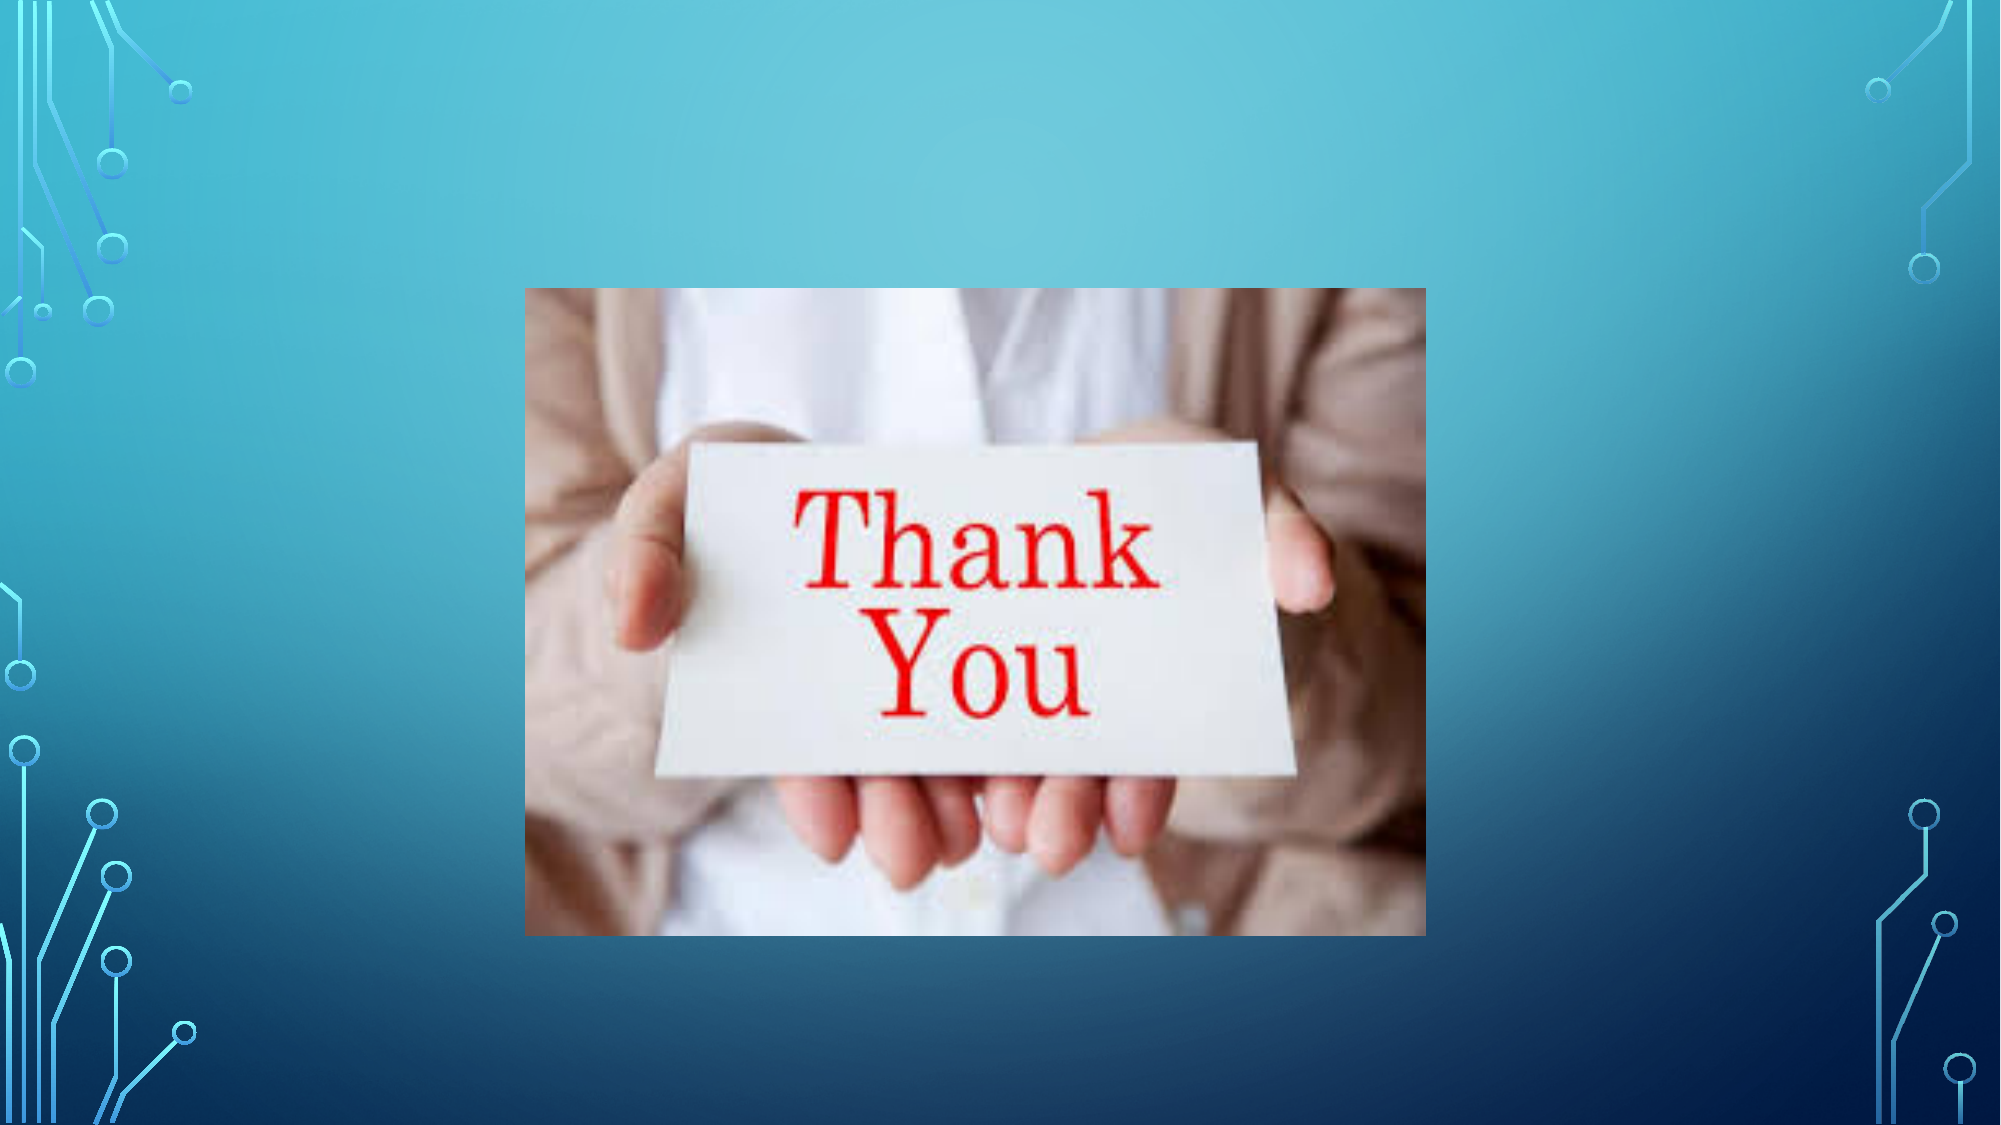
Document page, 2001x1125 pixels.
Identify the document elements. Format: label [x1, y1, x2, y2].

list [525, 287, 1427, 936]
